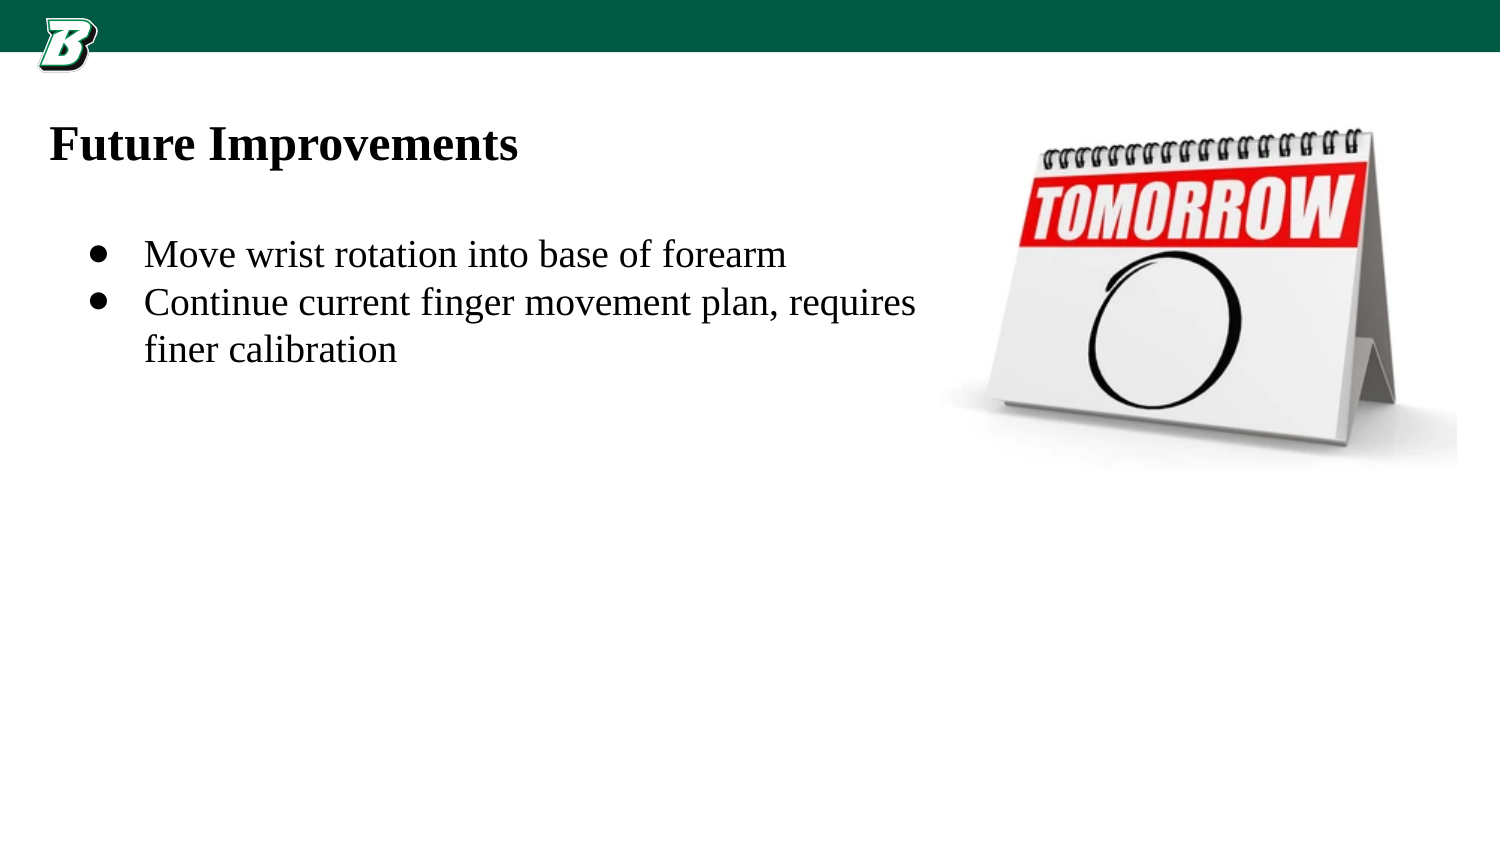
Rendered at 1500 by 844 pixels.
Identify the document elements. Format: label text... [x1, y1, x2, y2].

text_box Future Improvements [34, 95, 653, 259]
text_box [0, 0, 1500, 53]
picture [33, 12, 104, 77]
picture [939, 95, 1458, 471]
text_box Move wrist rotation into base of forearm Continue current finger movement plan, requires finer calibration [53, 213, 934, 386]
